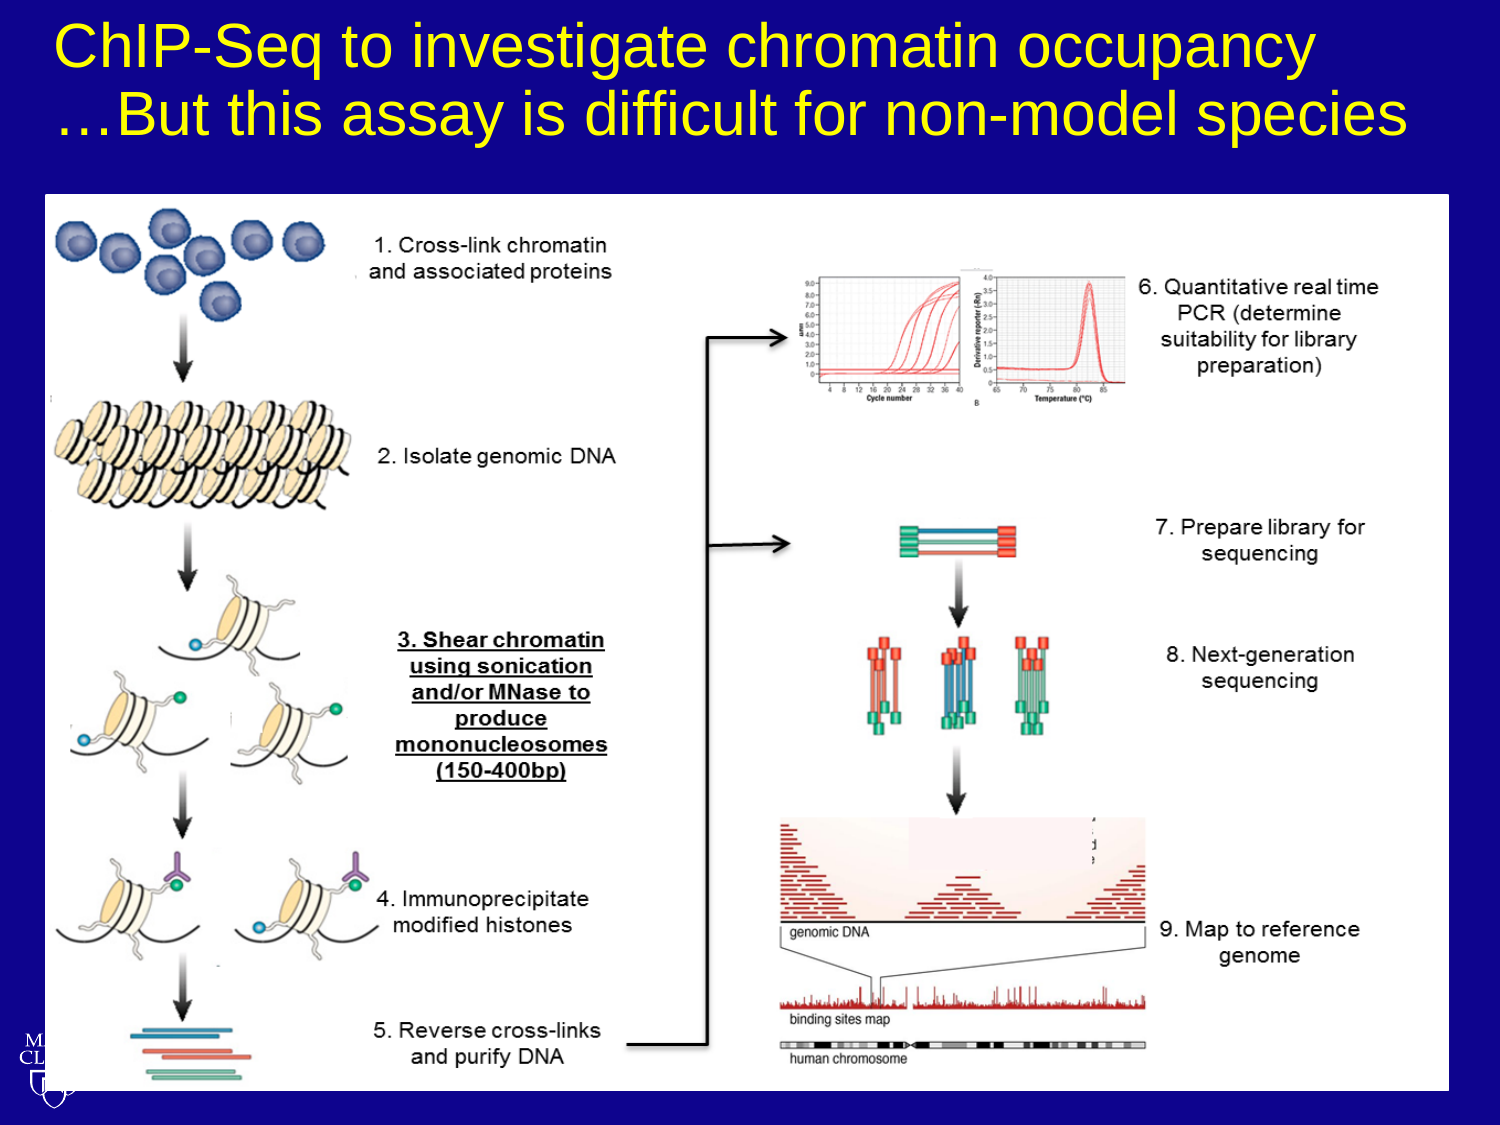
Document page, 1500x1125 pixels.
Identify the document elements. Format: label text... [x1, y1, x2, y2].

title ChIP-Seq to investigate chromatin occupancy …But this assay is difficult for non-model species [38, 0, 1490, 163]
picture [45, 194, 1449, 1091]
